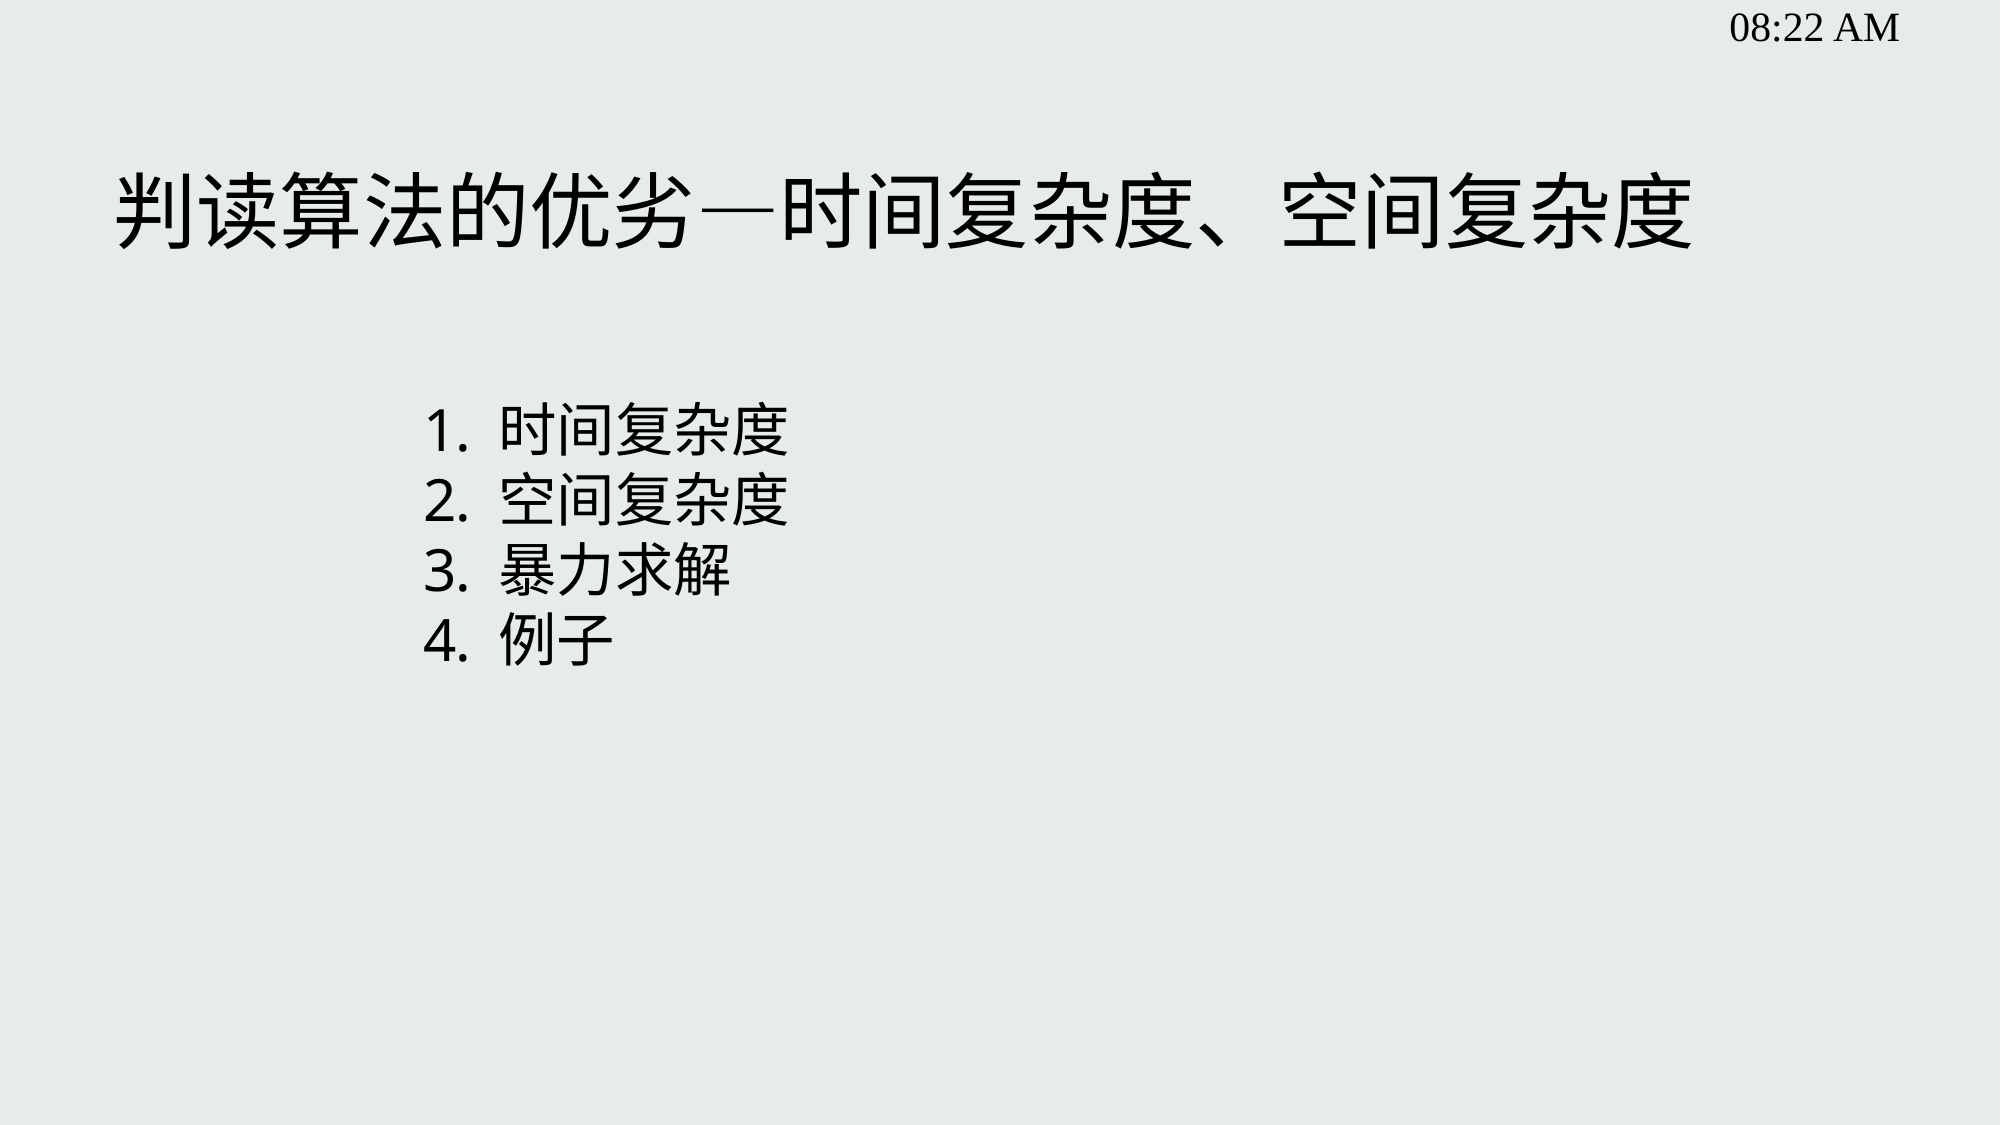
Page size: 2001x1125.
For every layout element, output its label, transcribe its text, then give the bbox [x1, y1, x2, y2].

text_box 判读算法的优劣—时间复杂度、空间复杂度 [113, 159, 1773, 260]
text_box 时间复杂度 空间复杂度 暴力求解 例子 [423, 393, 1493, 674]
